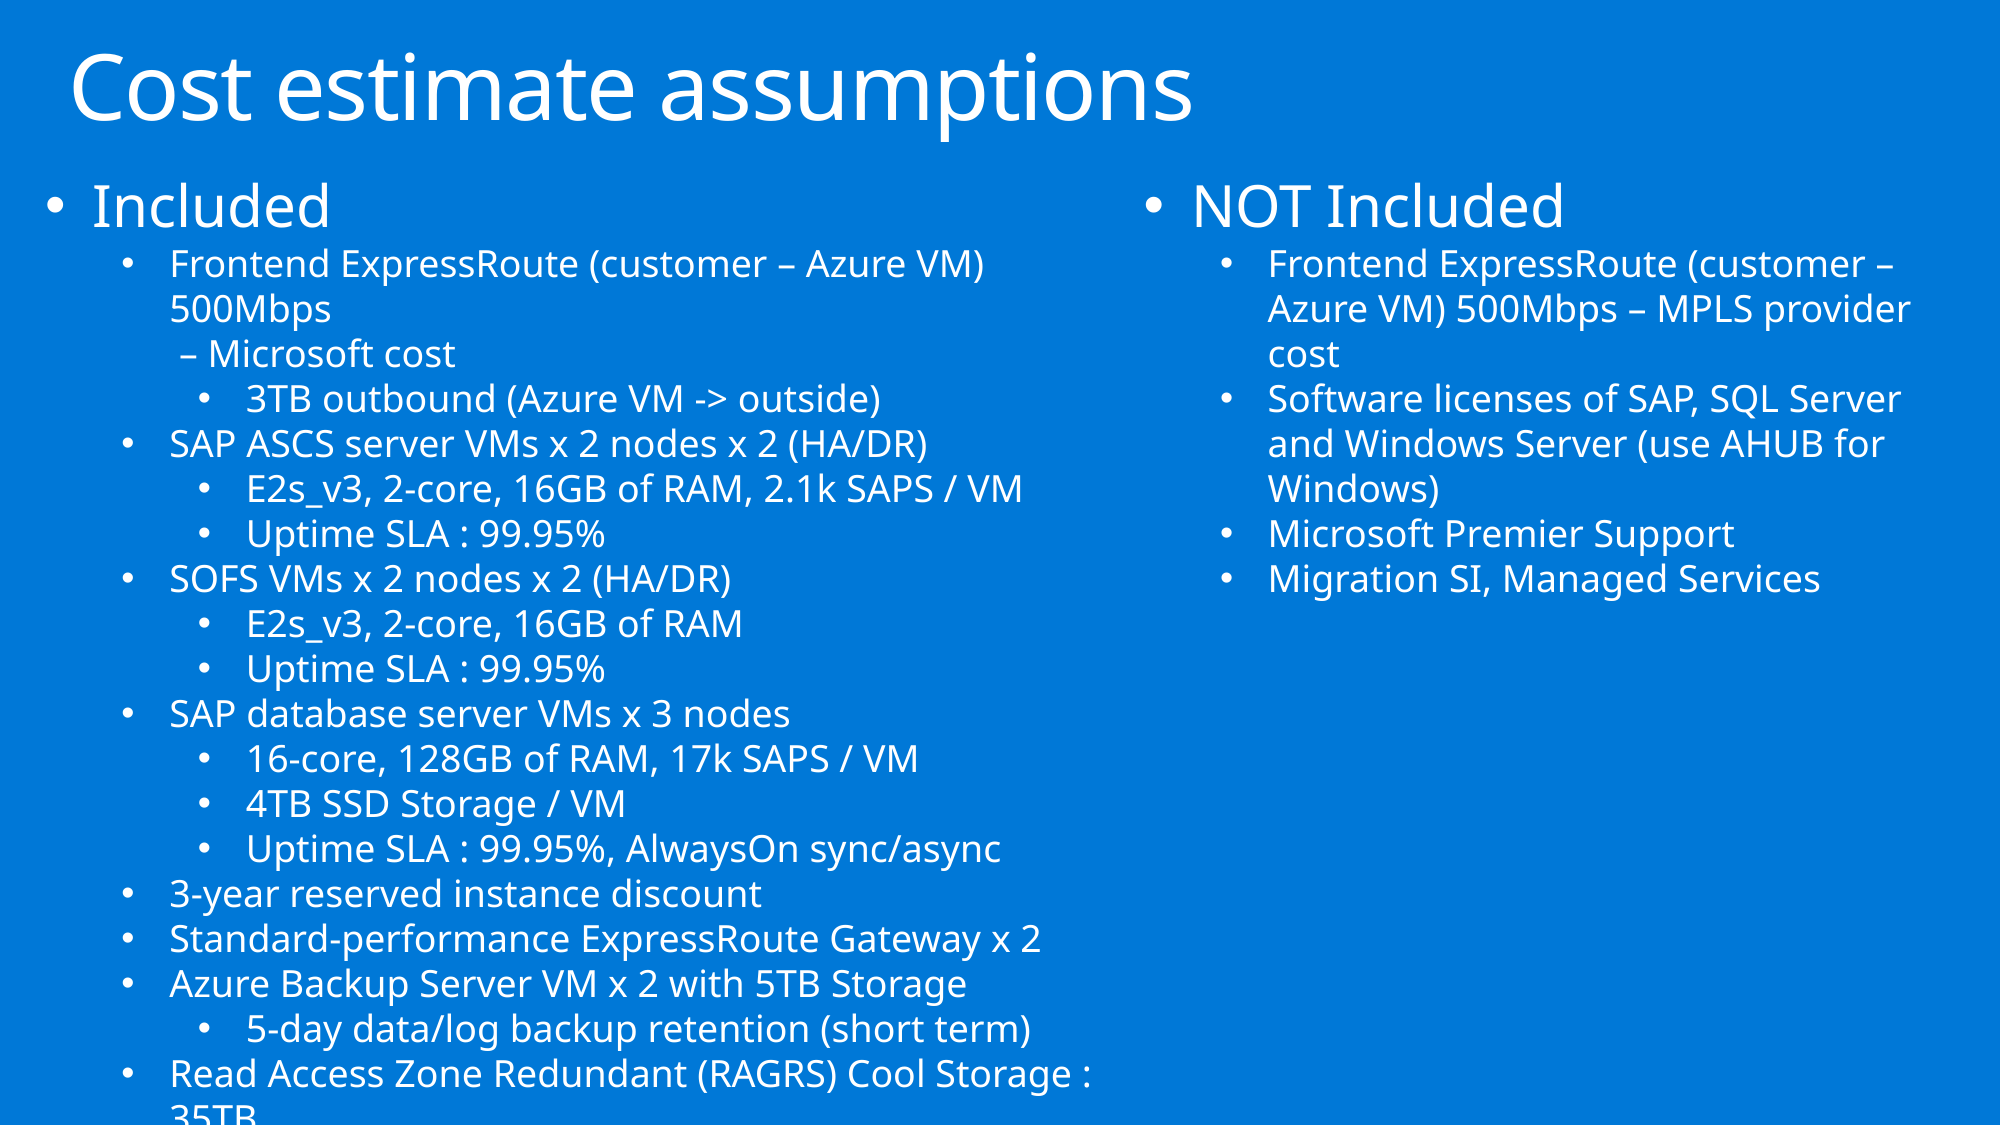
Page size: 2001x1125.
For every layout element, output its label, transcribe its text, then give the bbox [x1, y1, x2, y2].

text_box Included Frontend ExpressRoute (customer – Azure VM) 500Mbps – Microsoft cost 3TB outbound (Azure VM -> outside) SAP ASCS server VMs x 2 nodes x 2 (HA/DR) E2s_v3, 2-core, 16GB of RAM, 2.1k SAPS / VM Uptime SLA : 99.95% SOFS VMs x 2 nodes x 2 (HA/DR) E2s_v3, 2-core, 16GB of RAM Uptime SLA : 99.95% SAP database server VMs x 3 nodes 16-core, 128GB of RAM, 17k SAPS / VM 4TB SSD Storage / VM Uptime SLA : 99.95%, AlwaysOn sync/async 3-year reserved instance discount Standard-performance ExpressRoute Gateway x 2 Azure Backup Server VM x 2 with 5TB Storage 5-day data/log backup retention (short term) Read Access Zone Redundant (RAGRS) Cool Storage : 35TB 750GB x (31 days + 12 months) [30, 162, 1142, 1125]
text_box NOT Included Frontend ExpressRoute (customer – Azure VM) 500Mbps – MPLS provider cost Software licenses of SAP, SQL Server and Windows Server (use AHUB for Windows) Microsoft Premier Support Migration SI, Managed Services [1128, 162, 1971, 607]
title Cost estimate assumptions [44, 25, 1930, 162]
